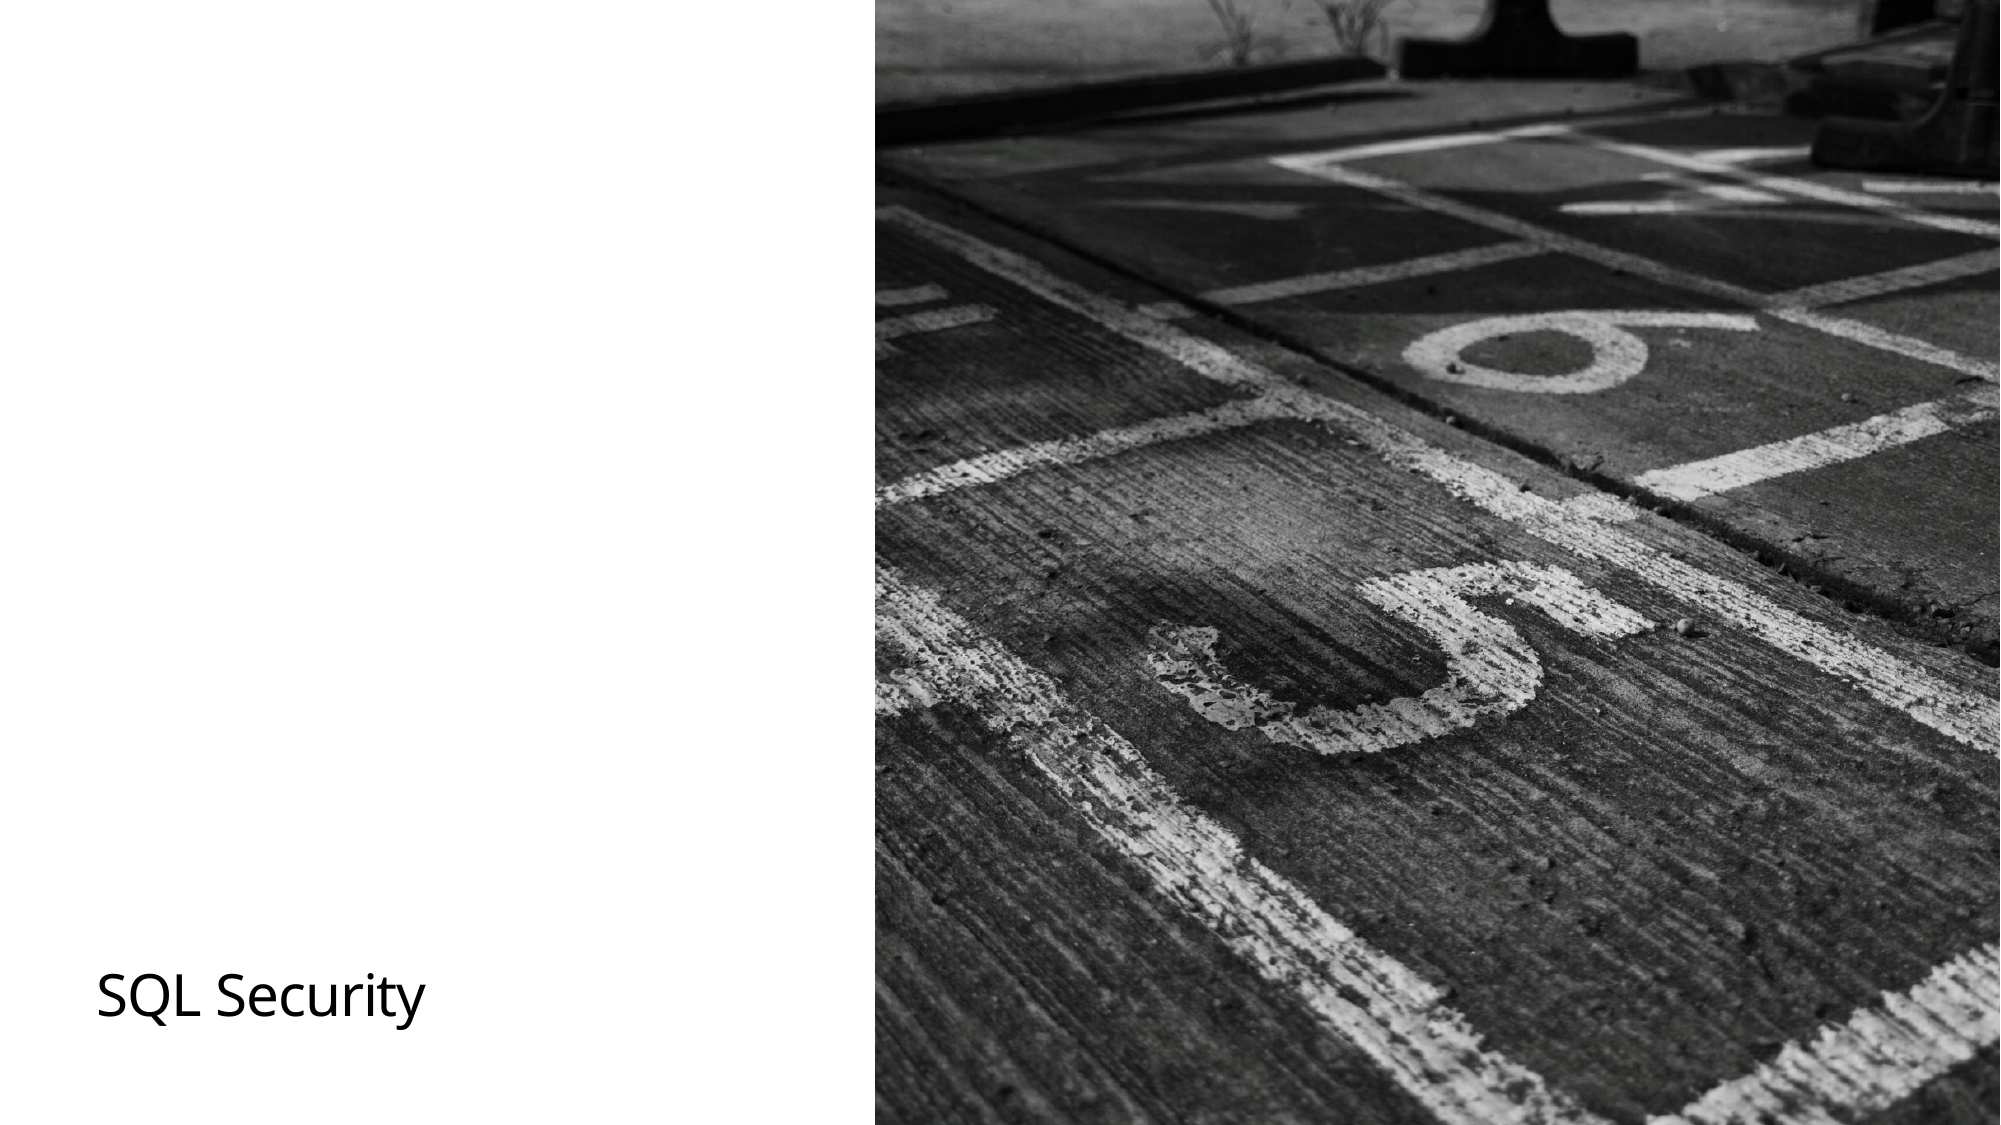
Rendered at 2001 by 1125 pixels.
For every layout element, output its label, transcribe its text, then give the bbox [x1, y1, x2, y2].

title SQL Security [96, 488, 780, 1029]
picture [874, 0, 2000, 1125]
